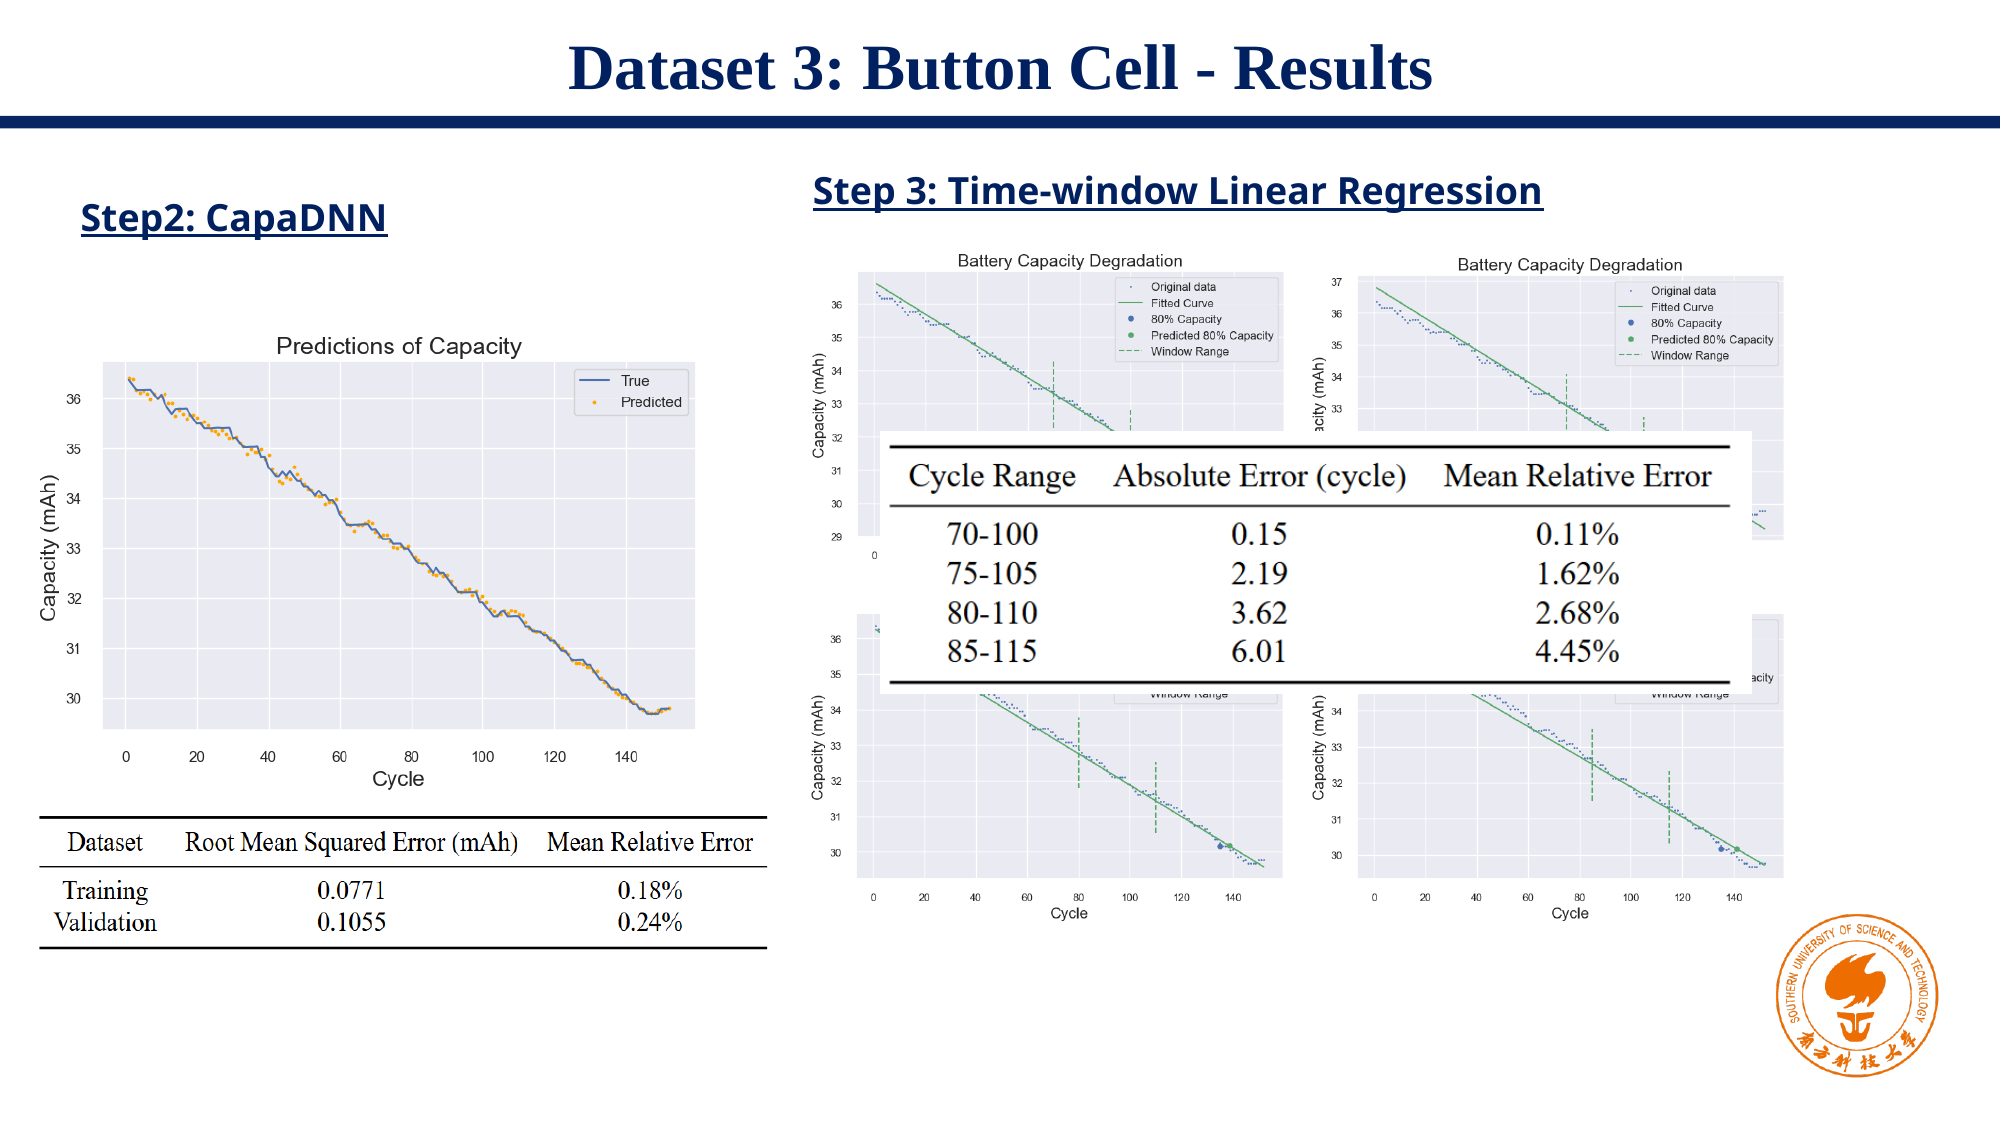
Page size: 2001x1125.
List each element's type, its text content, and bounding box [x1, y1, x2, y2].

picture [31, 327, 704, 798]
text_box Step2: CapaDNN [65, 186, 658, 247]
picture [805, 246, 1943, 1079]
text_box Step 3: Time-window Linear Regression [798, 160, 1822, 220]
text_box [0, 115, 2000, 129]
title Dataset 3: Button Cell - Results [2, 20, 2000, 115]
picture [31, 800, 780, 957]
